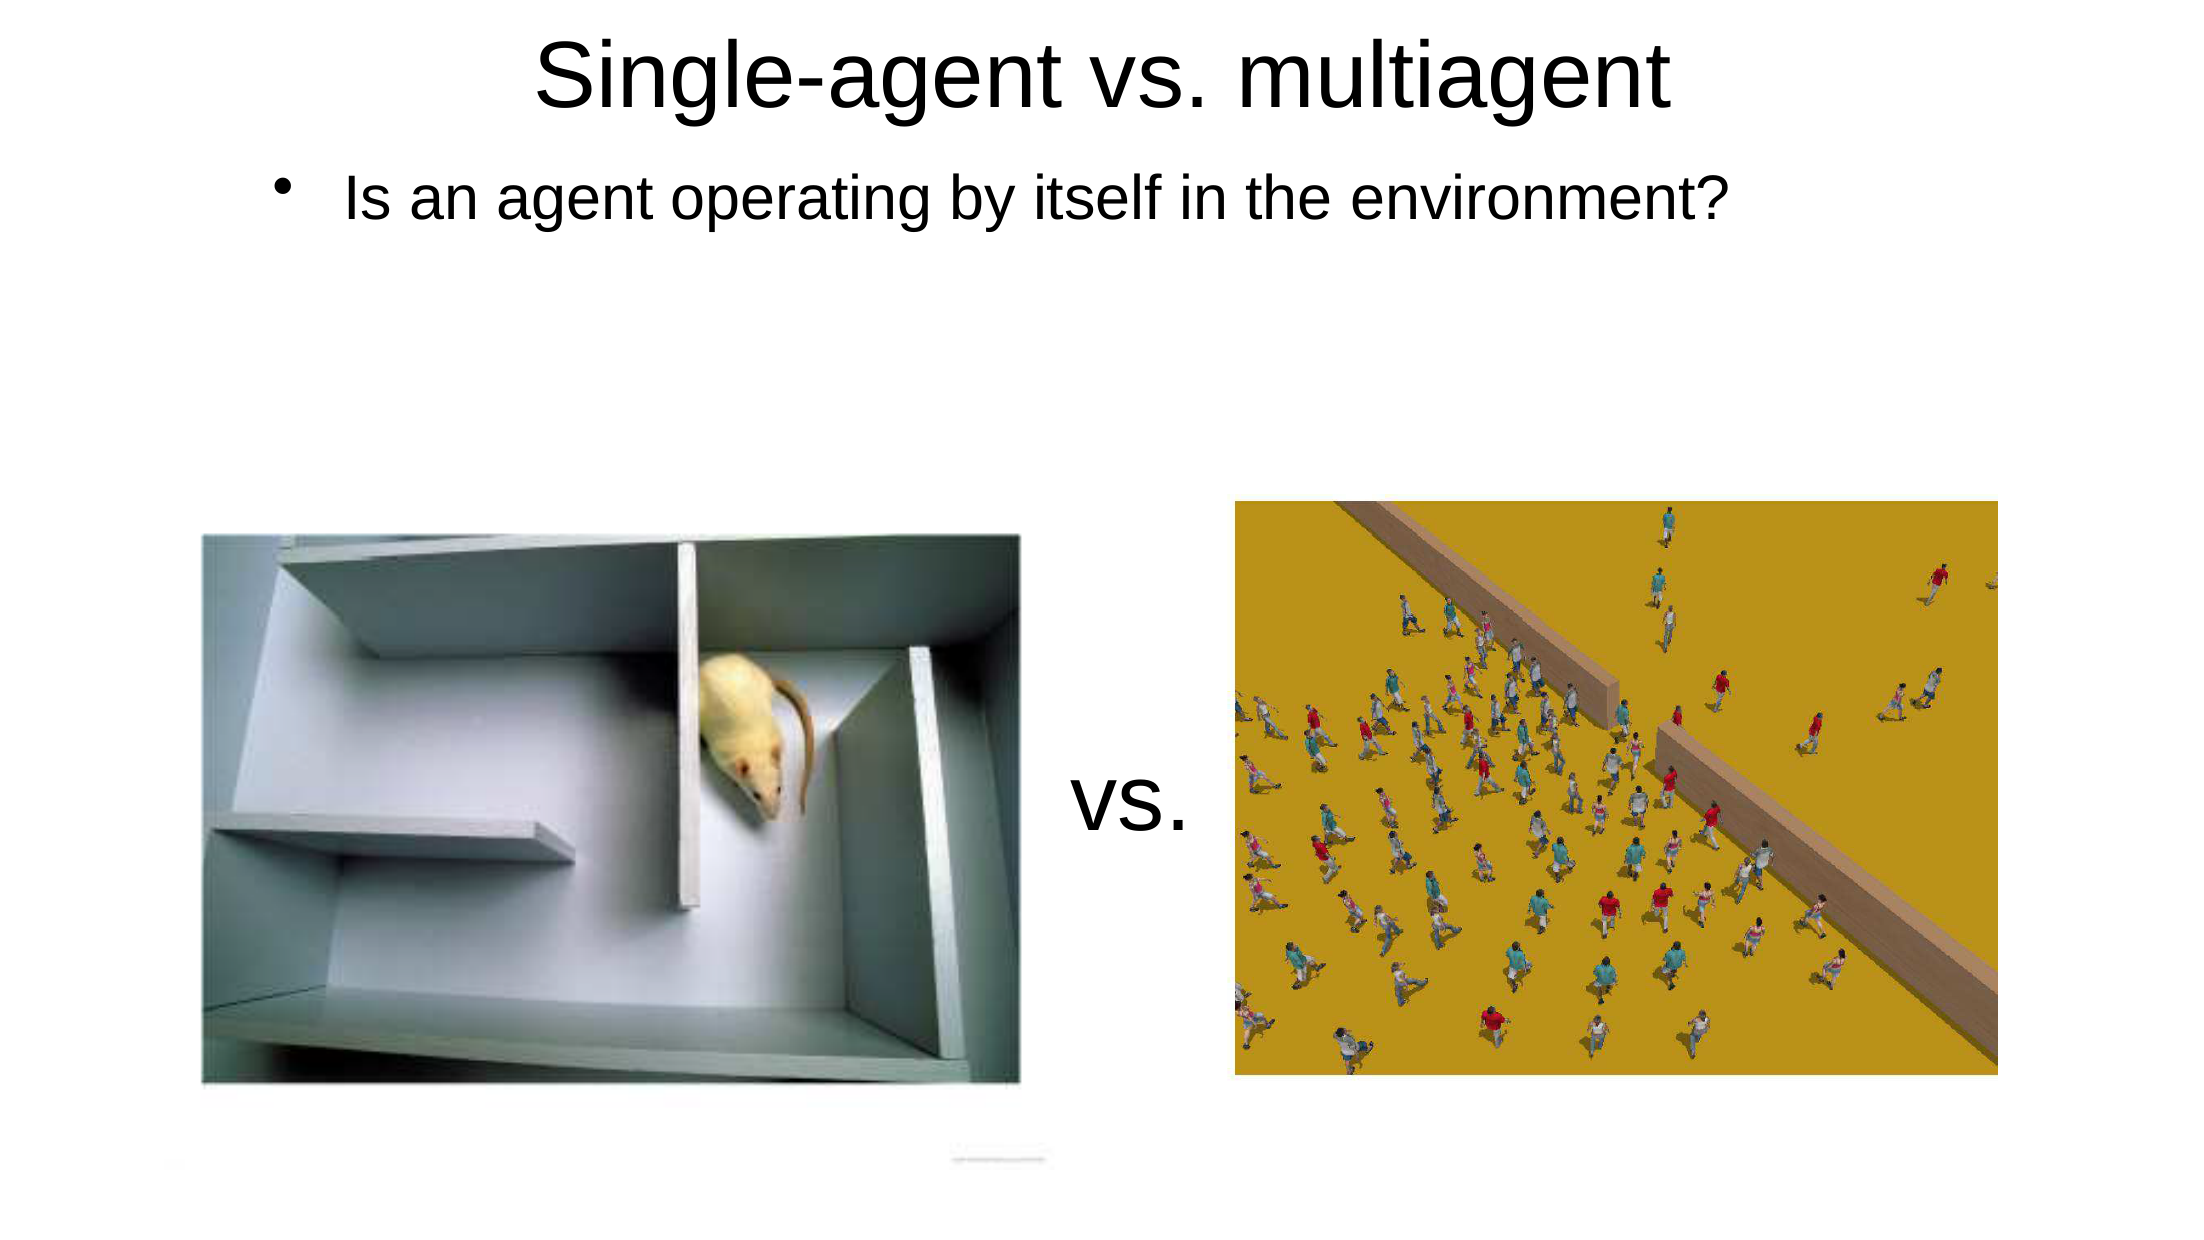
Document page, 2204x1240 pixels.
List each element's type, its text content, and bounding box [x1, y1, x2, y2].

text_box Is an agent operating by itself in the environment? [269, 156, 1736, 232]
text_box [1227, 494, 2003, 1081]
text_box [164, 501, 1055, 1170]
text_box vs. [1068, 736, 1194, 850]
title Single-agent vs. multiagent [531, 13, 1673, 156]
